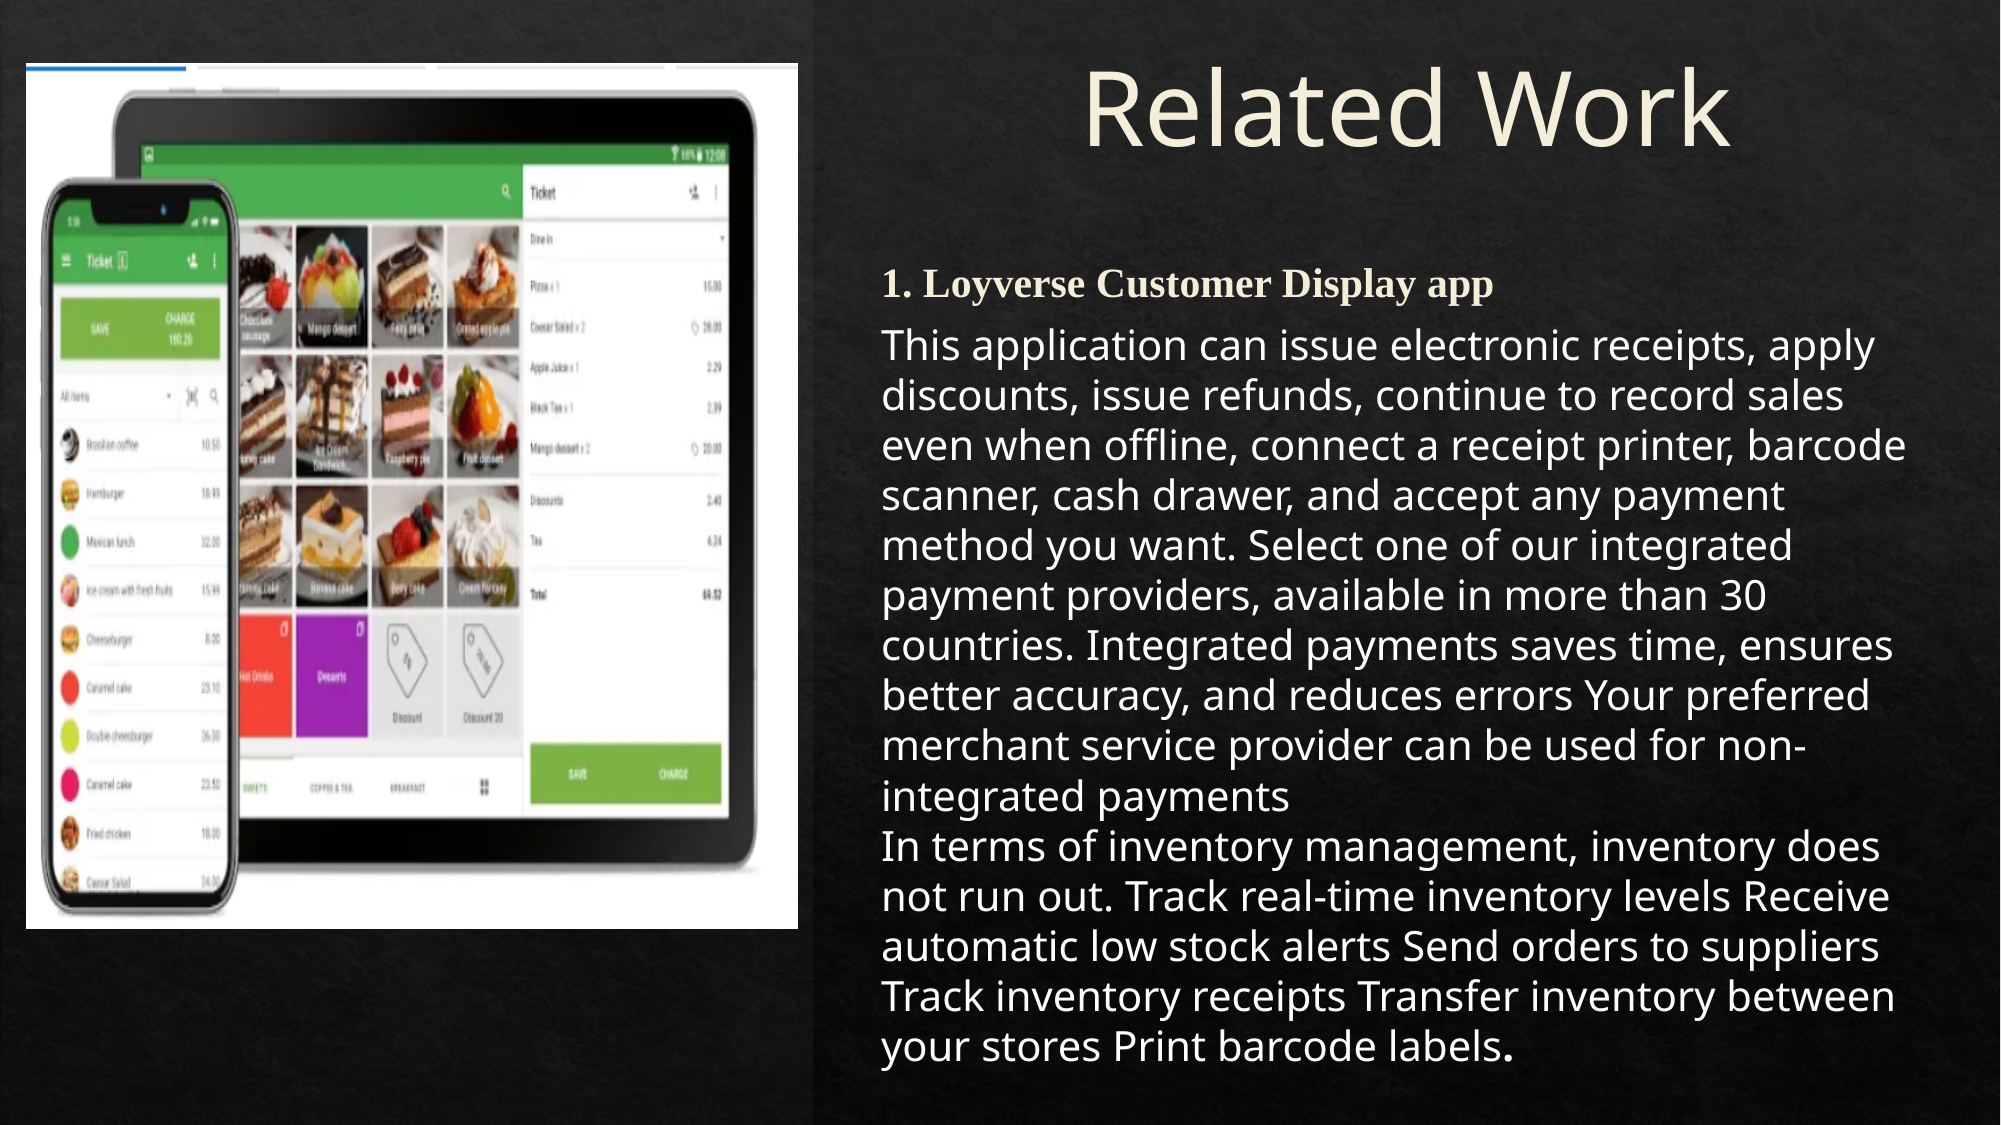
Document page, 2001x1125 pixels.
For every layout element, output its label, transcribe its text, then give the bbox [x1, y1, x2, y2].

picture [0, 0, 814, 1125]
text_box 1. Loyverse Customer Display app This application can issue electronic receipts, apply discounts, issue refunds, continue to record sales even when offline, connect a receipt printer, barcode scanner, cash drawer, and accept any payment method you want. Select one of our integrated payment providers, available in more than 30 countries. Integrated payments saves time, ensures better accuracy, and reduces errors Your preferred merchant service provider can be used for non-integrated payments In terms of inventory management, inventory does not run out. Track real-time inventory levels Receive automatic low stock alerts Send orders to suppliers Track inventory receipts Transfer inventory between your stores Print barcode labels. [866, 375, 1932, 1010]
text_box Related Work [927, 25, 1886, 186]
text_box [820, 0, 2000, 1125]
